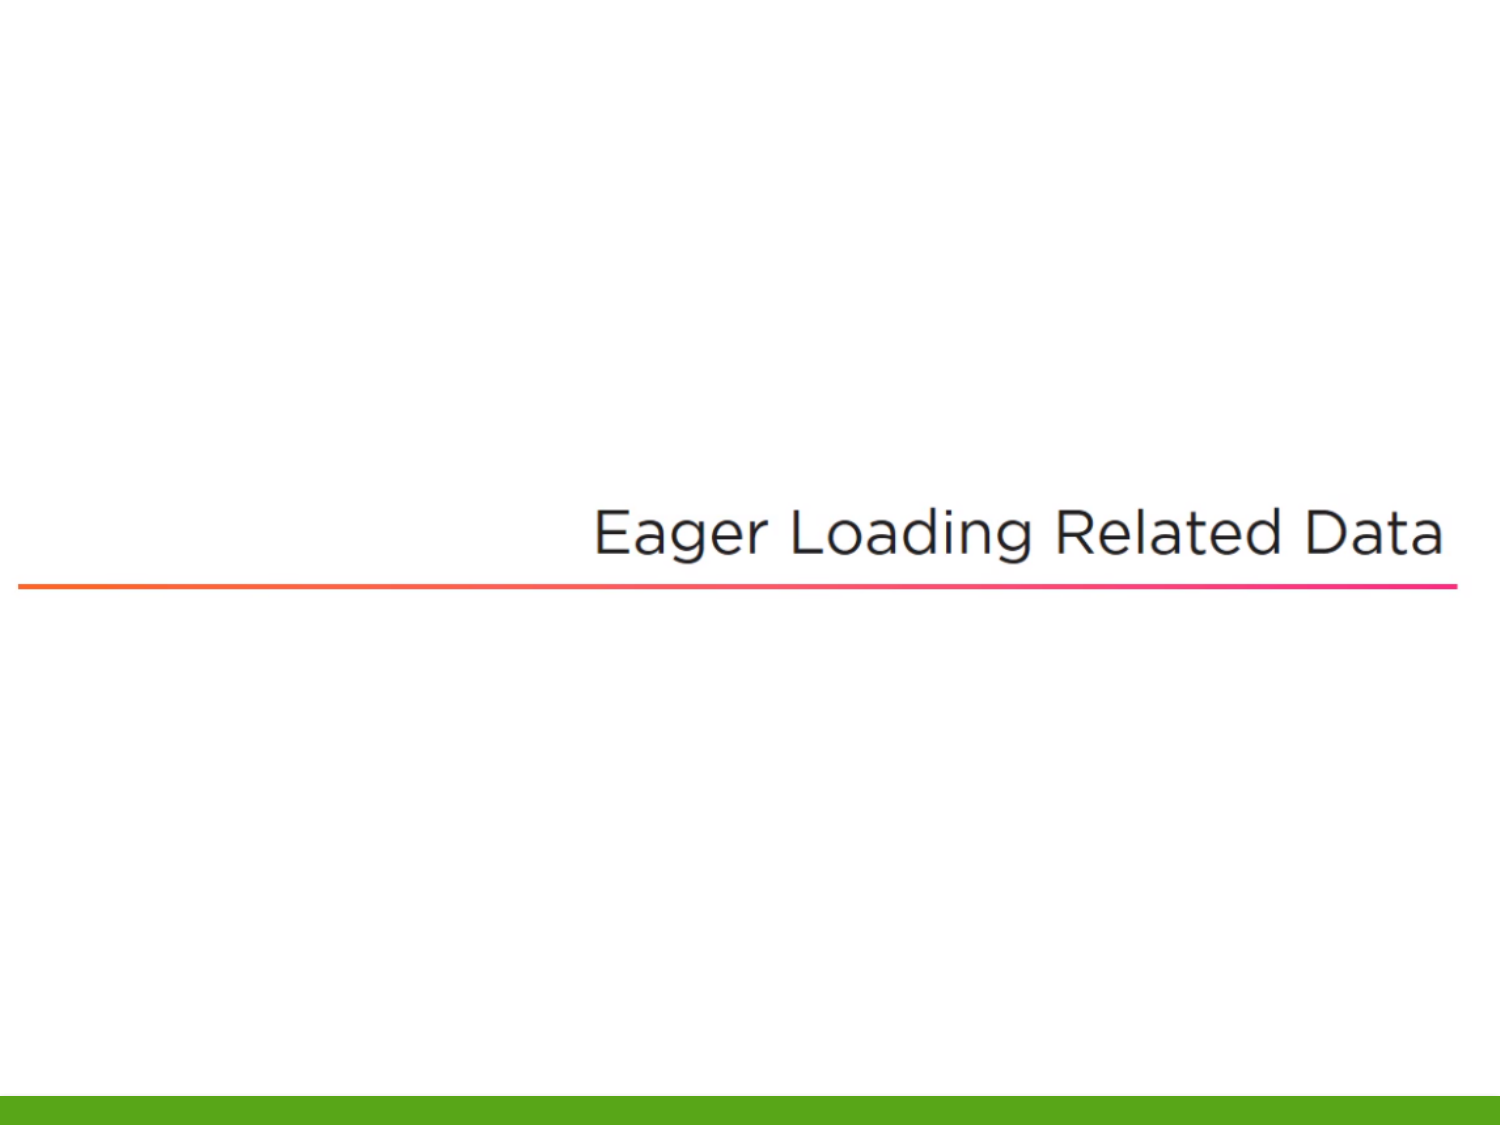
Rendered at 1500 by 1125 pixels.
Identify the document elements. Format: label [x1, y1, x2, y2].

picture [0, 424, 1500, 701]
